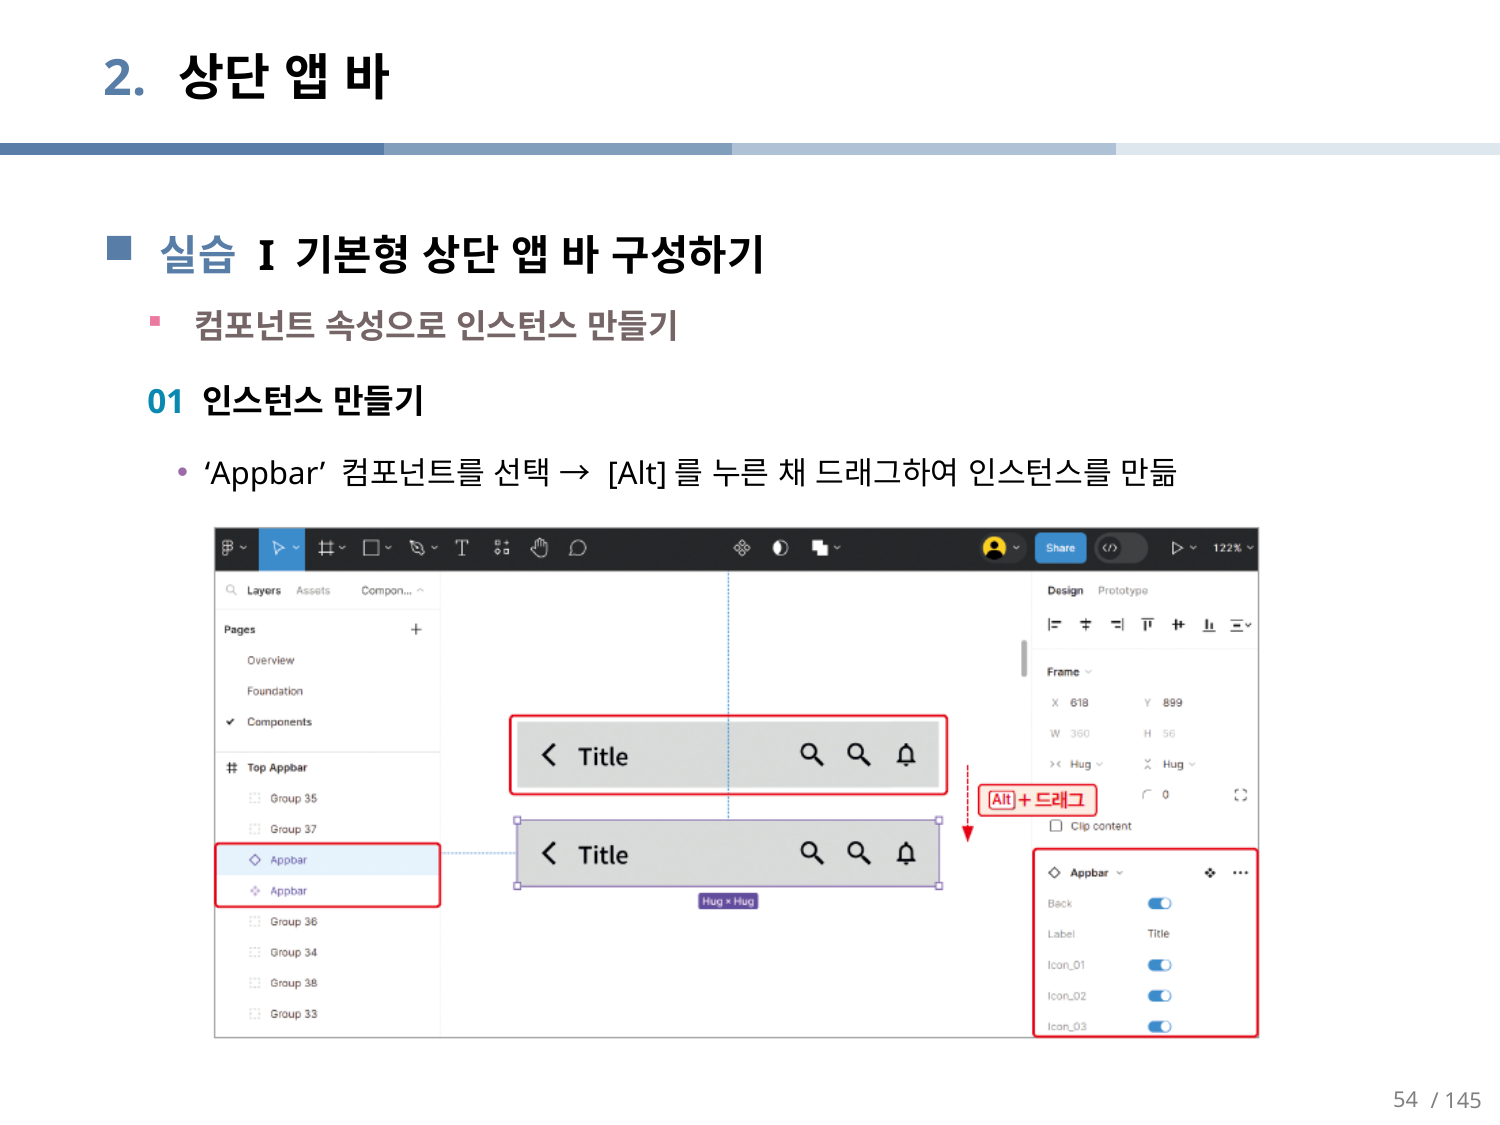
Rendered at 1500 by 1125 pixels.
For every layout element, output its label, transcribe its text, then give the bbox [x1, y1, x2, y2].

picture [206, 514, 1273, 1048]
title 상단 앱 바 [88, 30, 1211, 121]
list 실습 I 기본형 상단 앱 바 구성하기 컴포넌트 속성으로 인스턴스 만들기 01 인스턴스 만들기 ‘Appbar’ 컴포넌트를 선택 → [Alt]를 누른 채 드래그하여 인스턴스를 만듦 [88, 196, 1436, 1083]
